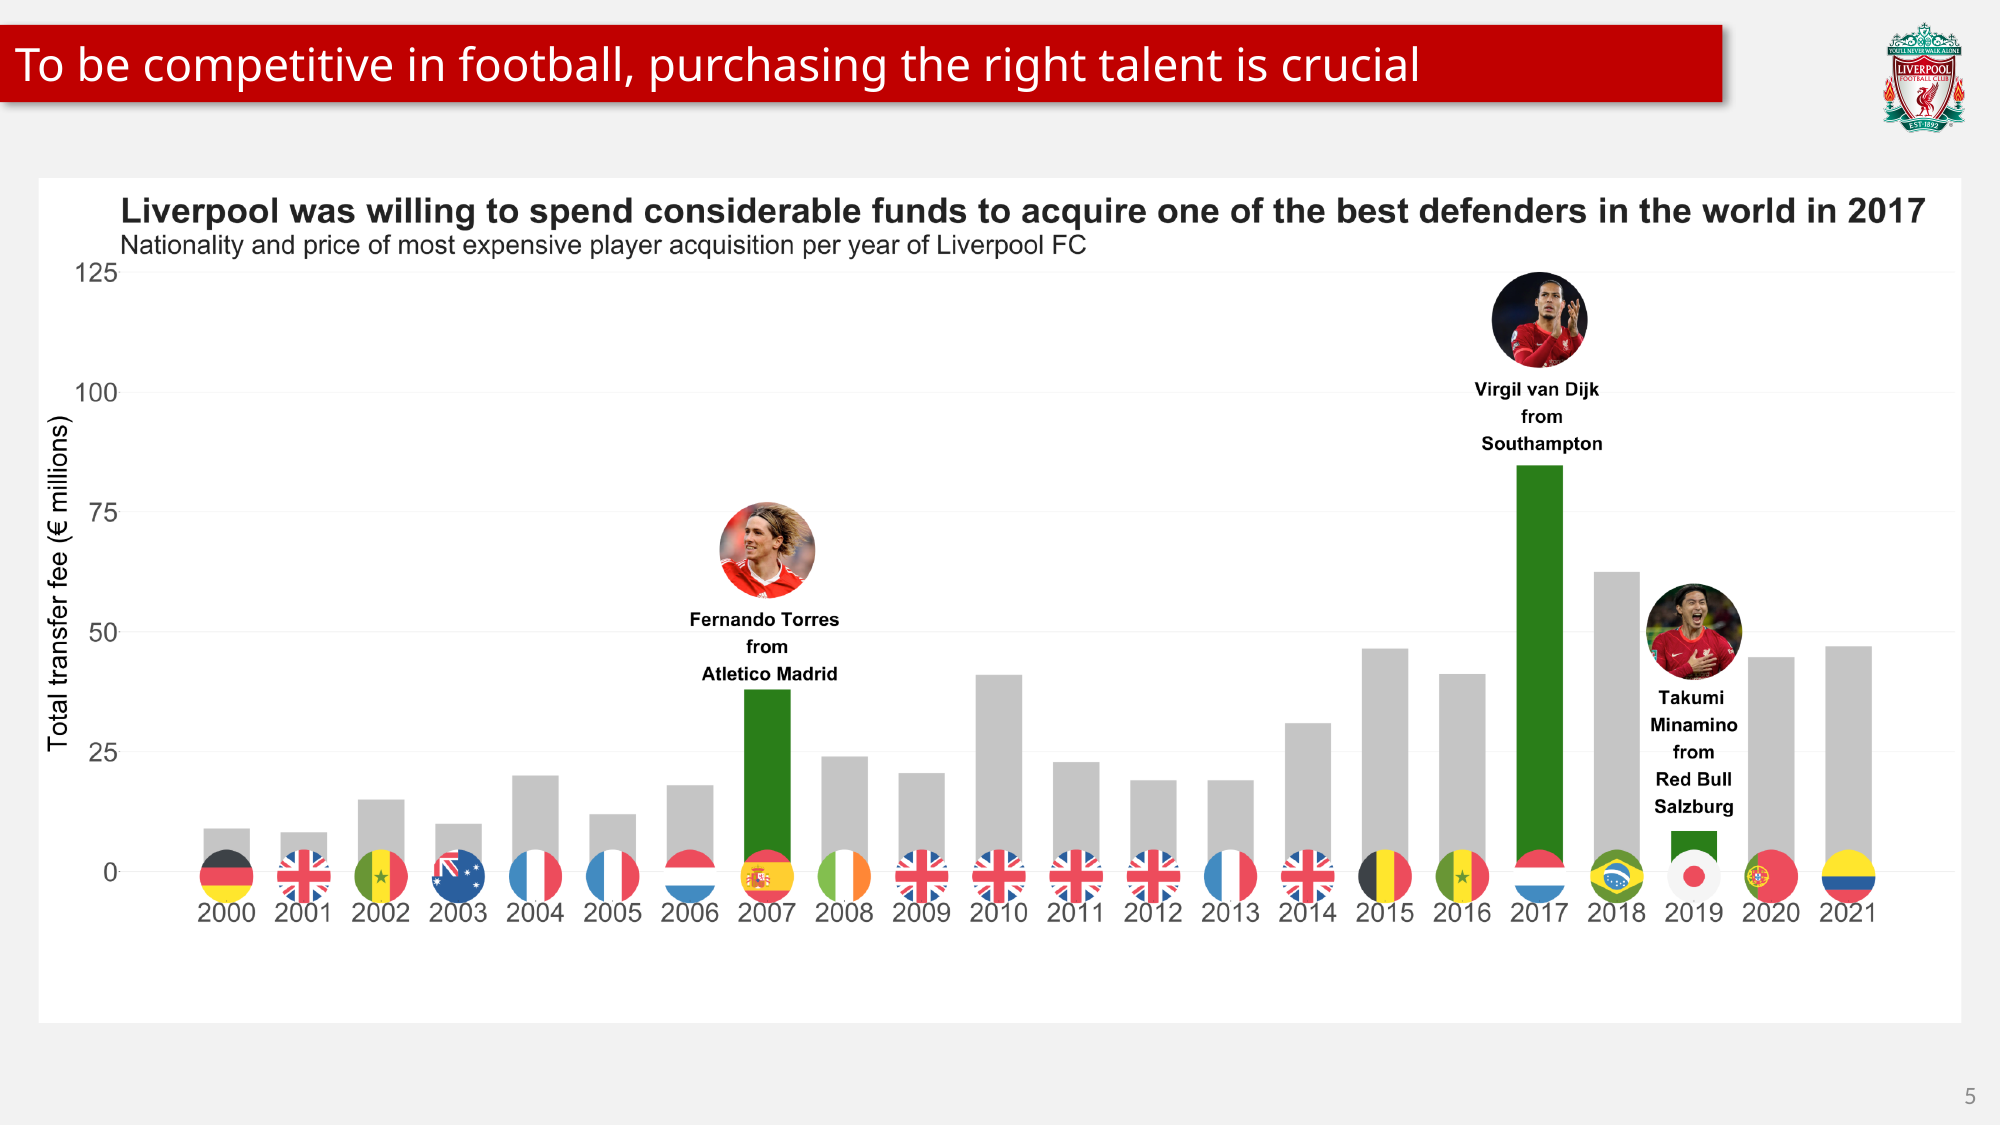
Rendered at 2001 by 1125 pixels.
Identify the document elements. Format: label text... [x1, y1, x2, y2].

slide_number 5 [1541, 1065, 1992, 1125]
picture [1883, 22, 1965, 133]
picture [38, 178, 1962, 1023]
text_box To be competitive in football, purchasing the right talent is crucial [0, 24, 1723, 103]
